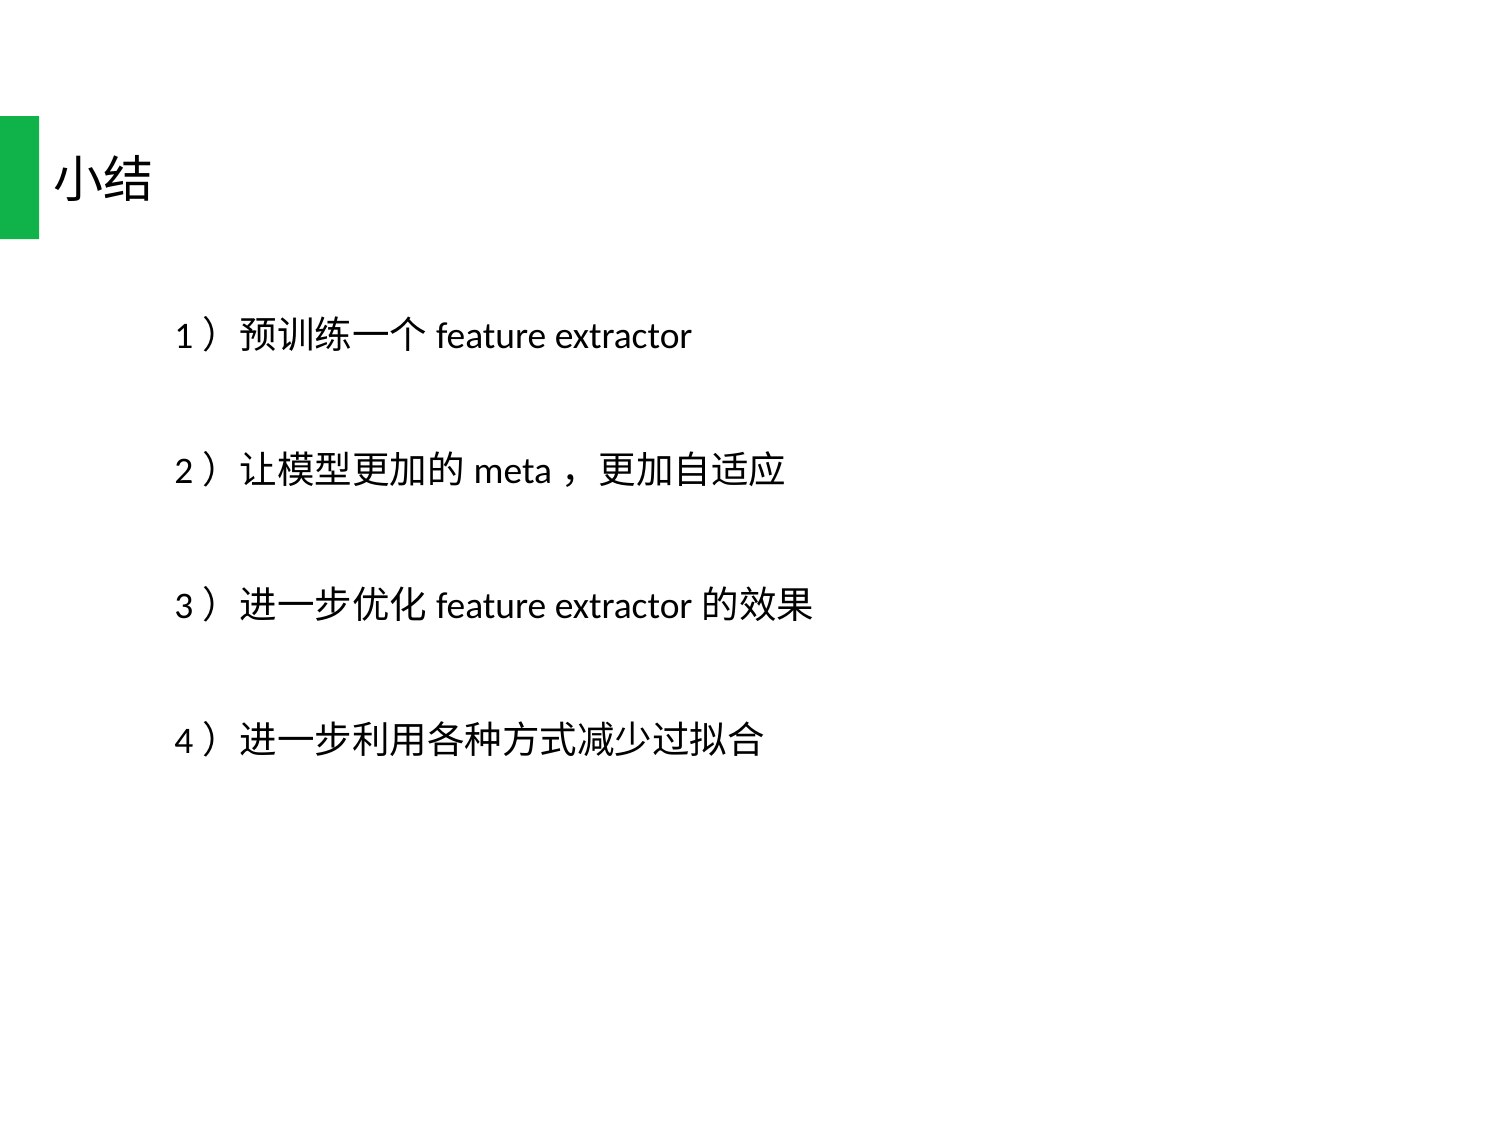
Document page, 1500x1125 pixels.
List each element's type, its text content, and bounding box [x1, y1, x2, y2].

text_box 1）预训练一个feature extractor 2）让模型更加的meta，更加自适应 3）进一步优化feature extractor的效果 4）进一步利用各种方式减少过拟合 [159, 280, 1400, 904]
text_box 小结 [39, 139, 425, 215]
